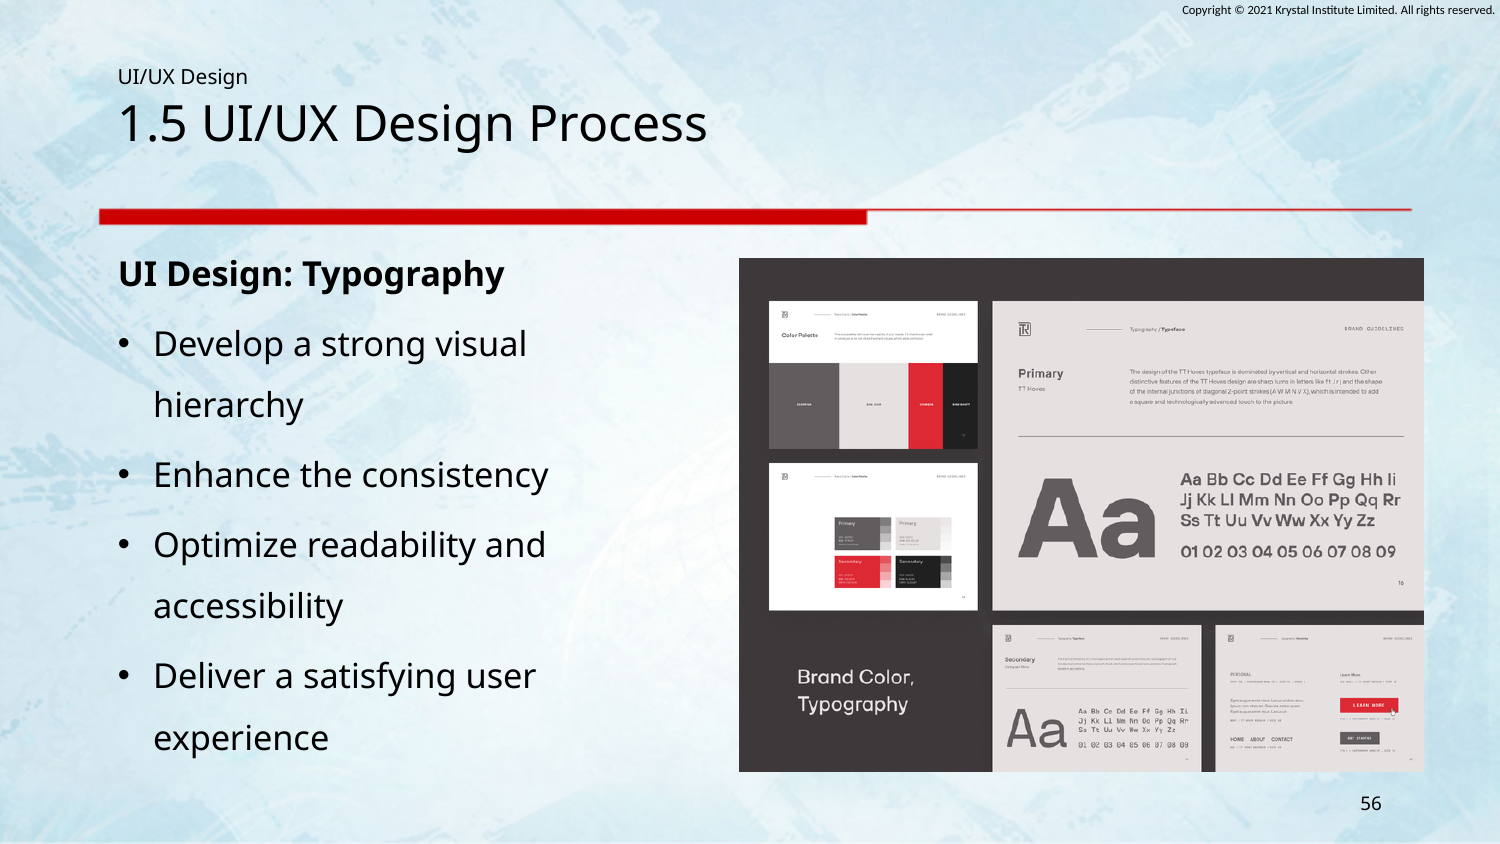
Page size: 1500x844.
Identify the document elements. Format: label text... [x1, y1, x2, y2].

picture [0, 0, 1500, 844]
list UI Design: Typography Develop a strong visual hierarchy Enhance the consistency Optimize readability and accessibility Deliver a satisfying user experience [102, 223, 659, 724]
title 1.5 UI/UX Design Process [102, 94, 1397, 157]
slide_number 56 [1059, 782, 1397, 827]
